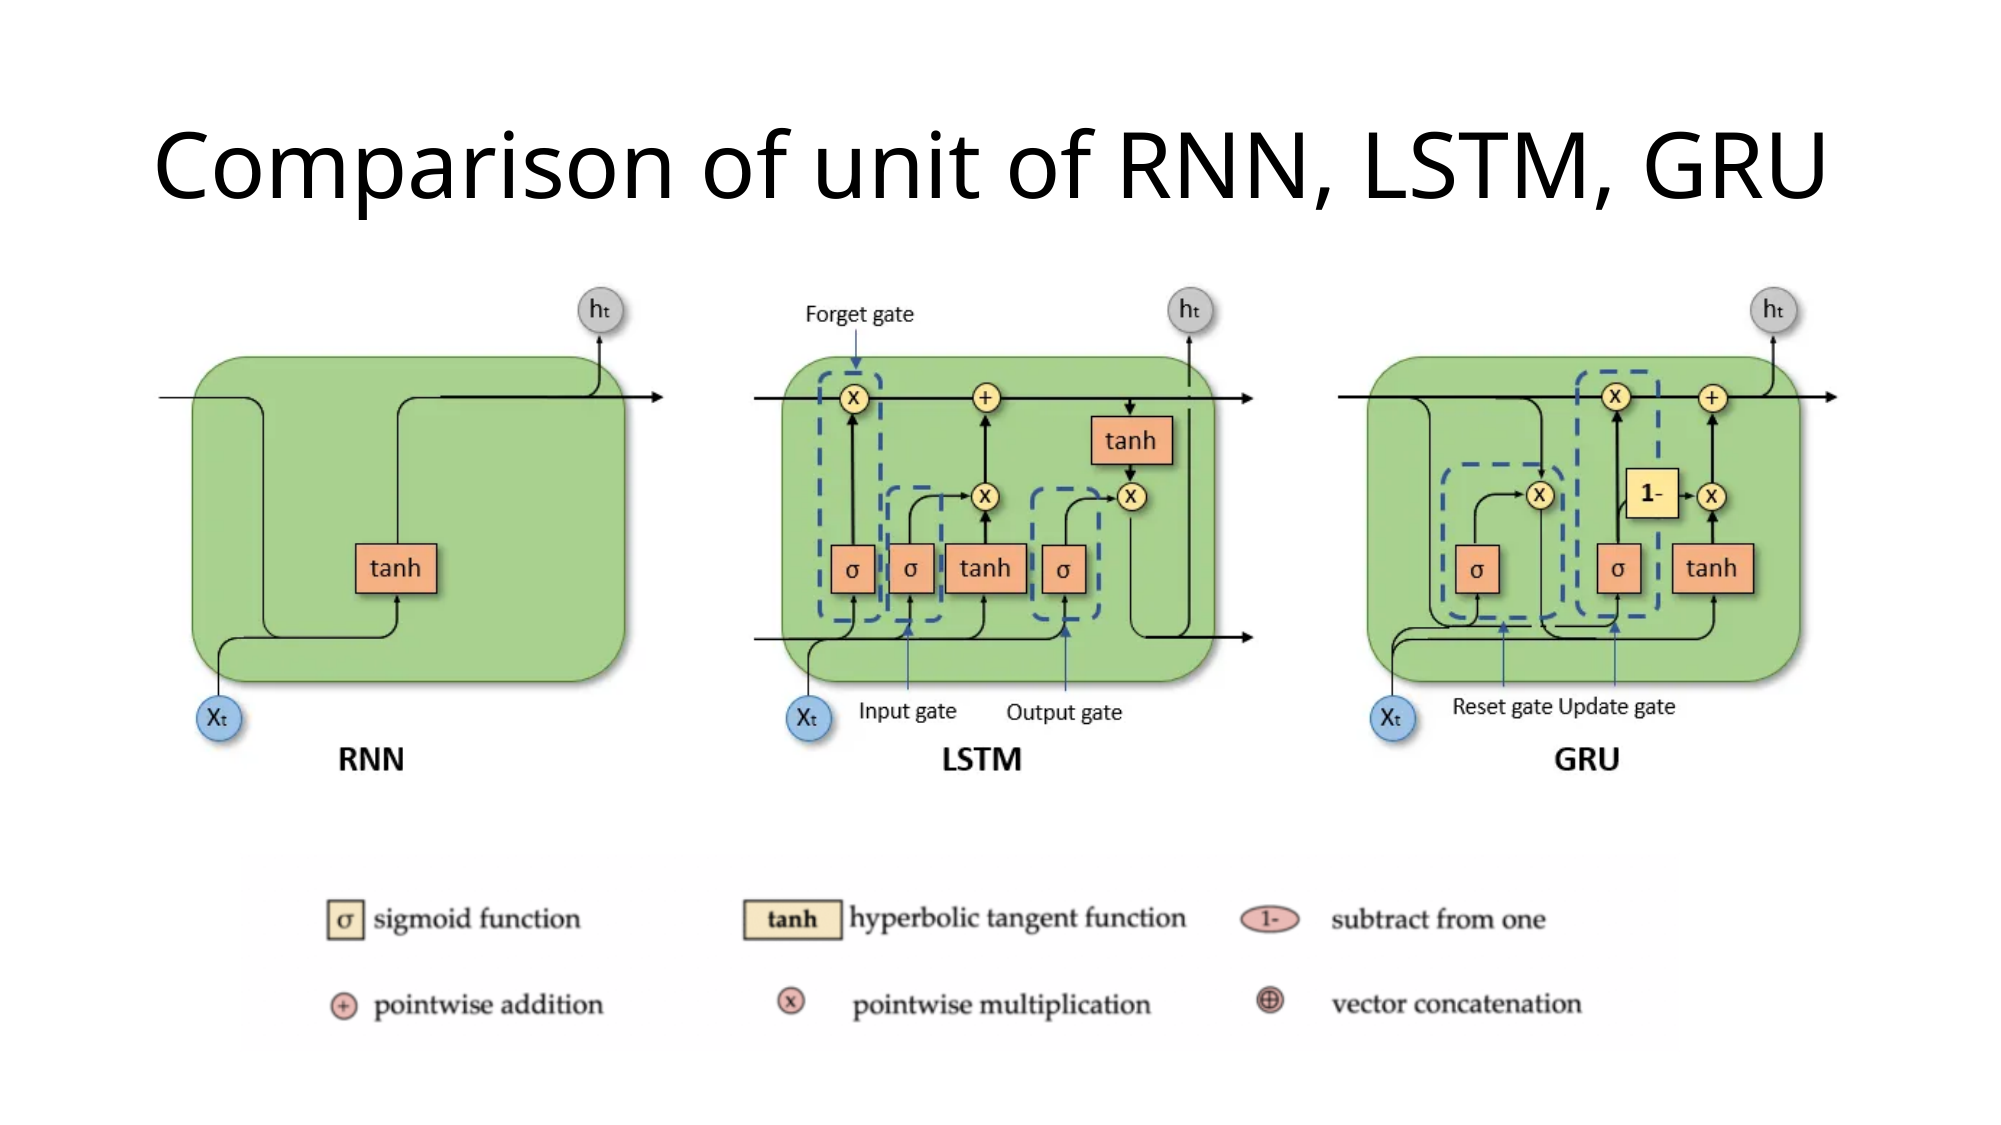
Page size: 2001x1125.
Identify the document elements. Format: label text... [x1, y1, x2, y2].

title Comparison of unit of RNN, LSTM, GRU [137, 59, 1863, 277]
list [137, 277, 1863, 778]
picture [240, 853, 1680, 1052]
